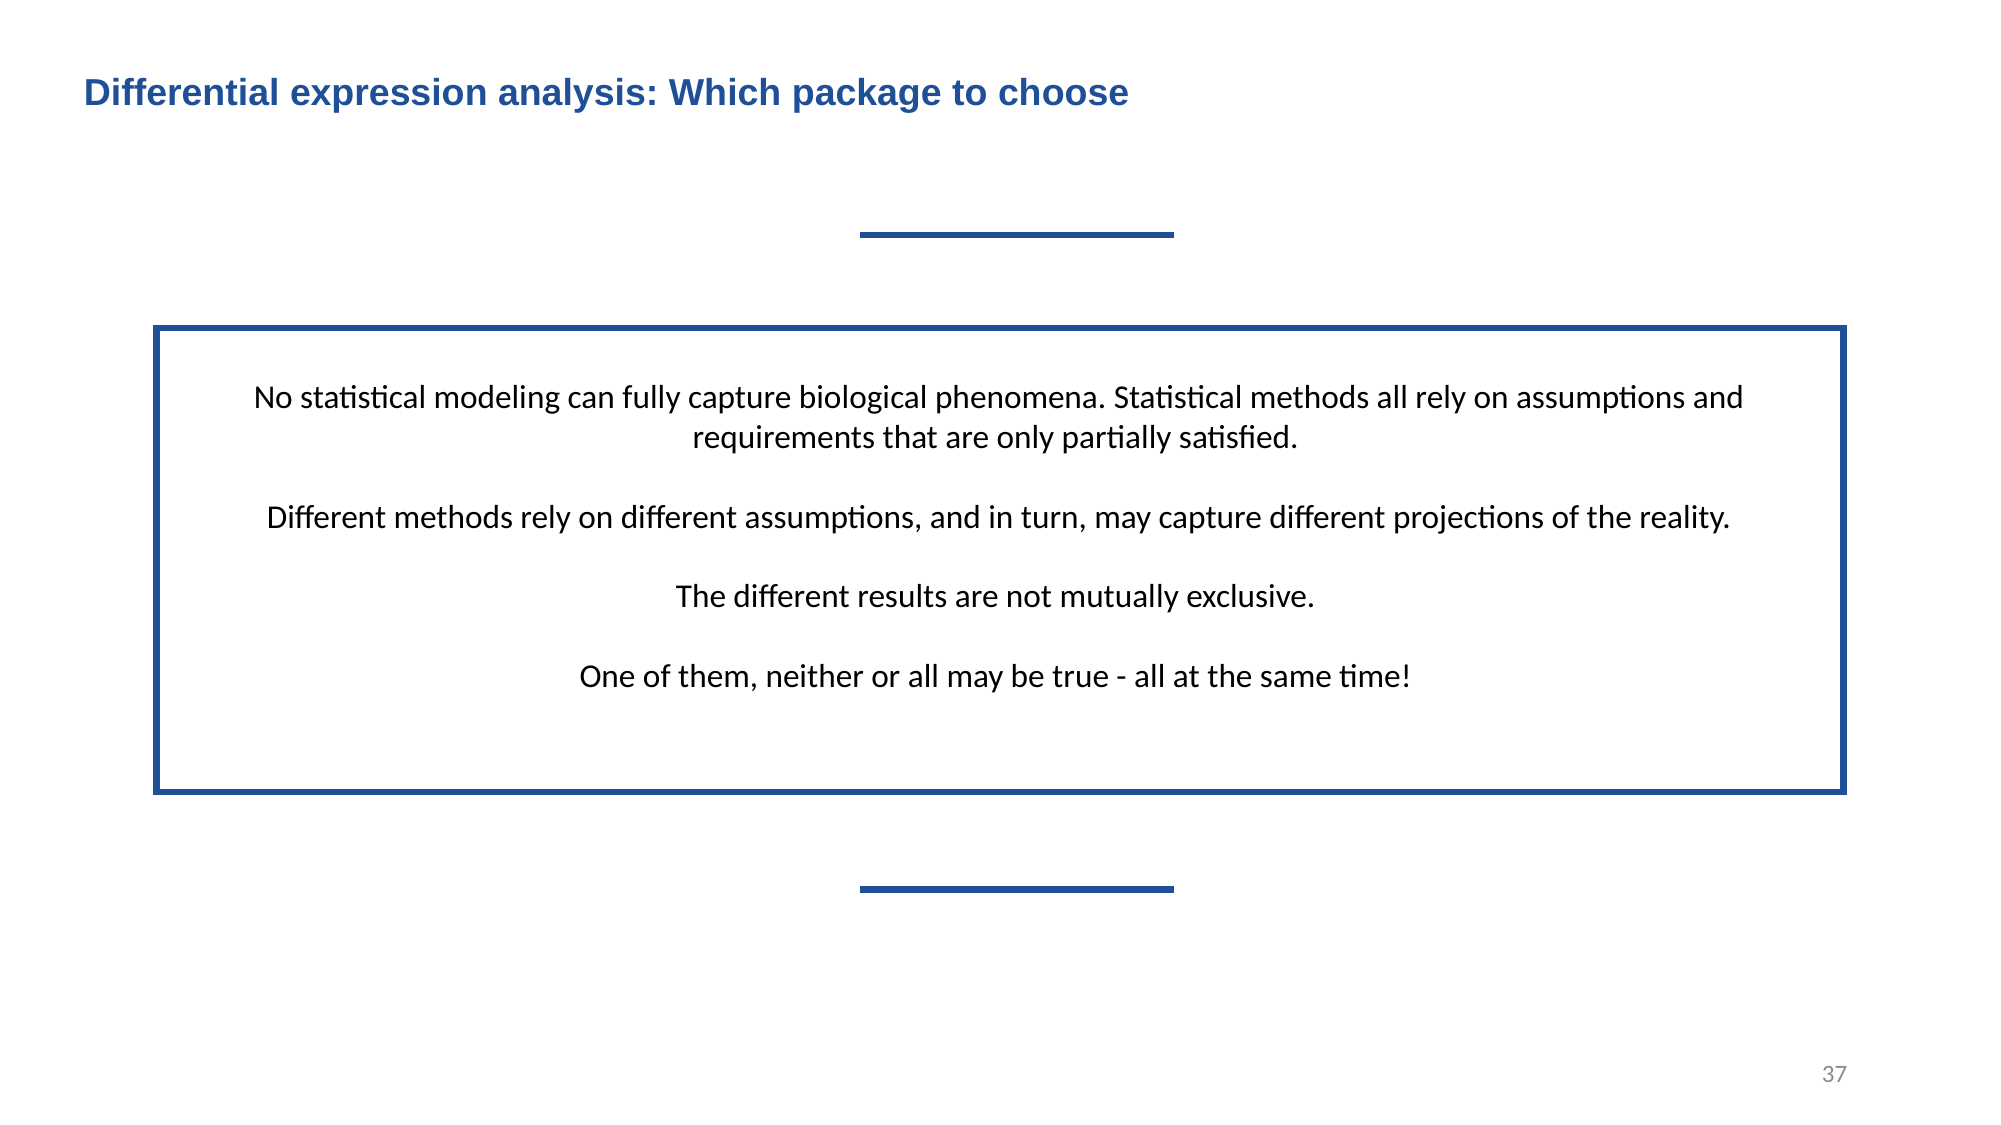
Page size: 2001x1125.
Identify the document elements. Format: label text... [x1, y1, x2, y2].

text_box No statistical modeling can fully capture biological phenomena. Statistical methods all rely on assumptions and requirements that are only partially satisfied. Different methods rely on different assumptions, and in turn, may capture different projections of the reality. The different results are not mutually exclusive. One of them, neither or all may be true - all at the same time! [155, 327, 1844, 793]
text_box Differential expression analysis: Which package to choose [69, 60, 1559, 121]
slide_number 37 [1412, 1042, 1863, 1103]
